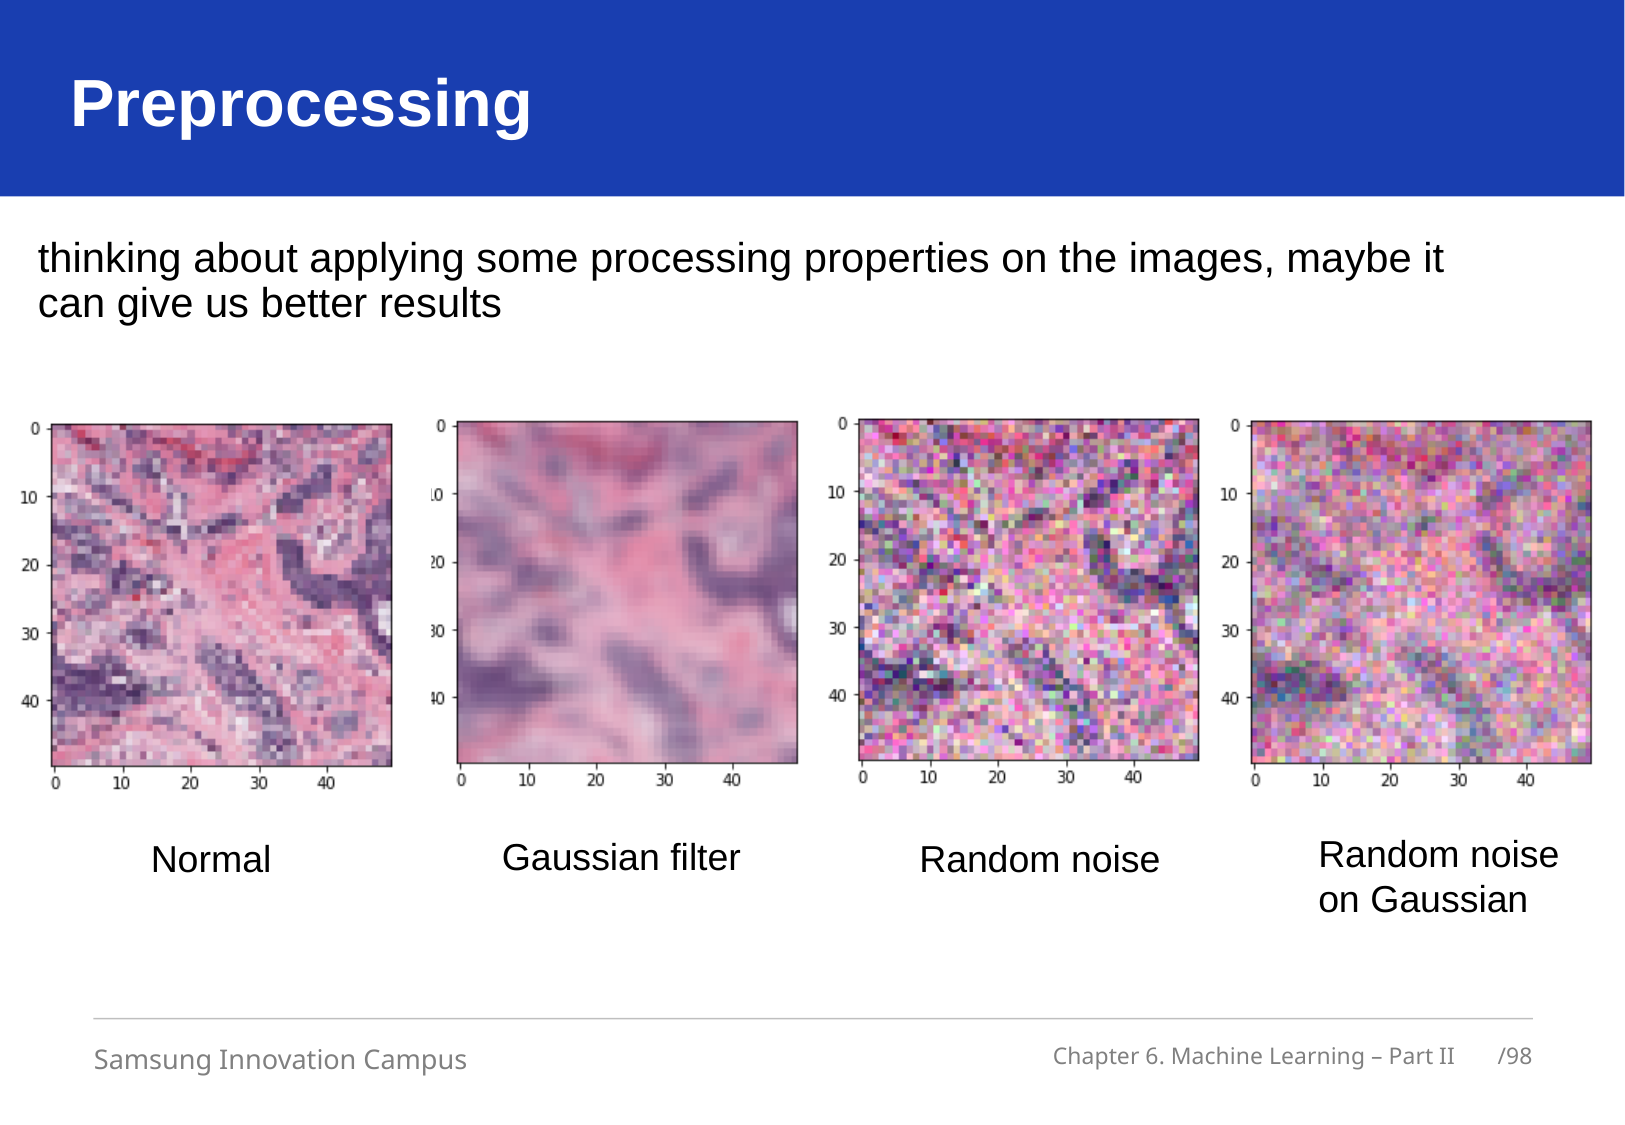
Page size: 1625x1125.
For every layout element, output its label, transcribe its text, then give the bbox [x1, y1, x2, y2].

text_box Gaussian filter [487, 825, 821, 886]
text_box Random noise [904, 827, 1182, 887]
text_box Normal [136, 827, 401, 887]
title thinking about applying some processing properties on the images, maybe it can give us better results [37, 187, 1500, 375]
text_box Preprocessing [55, 52, 726, 148]
picture [0, 391, 1625, 817]
text_box Random noise on Gaussian [1303, 822, 1598, 928]
